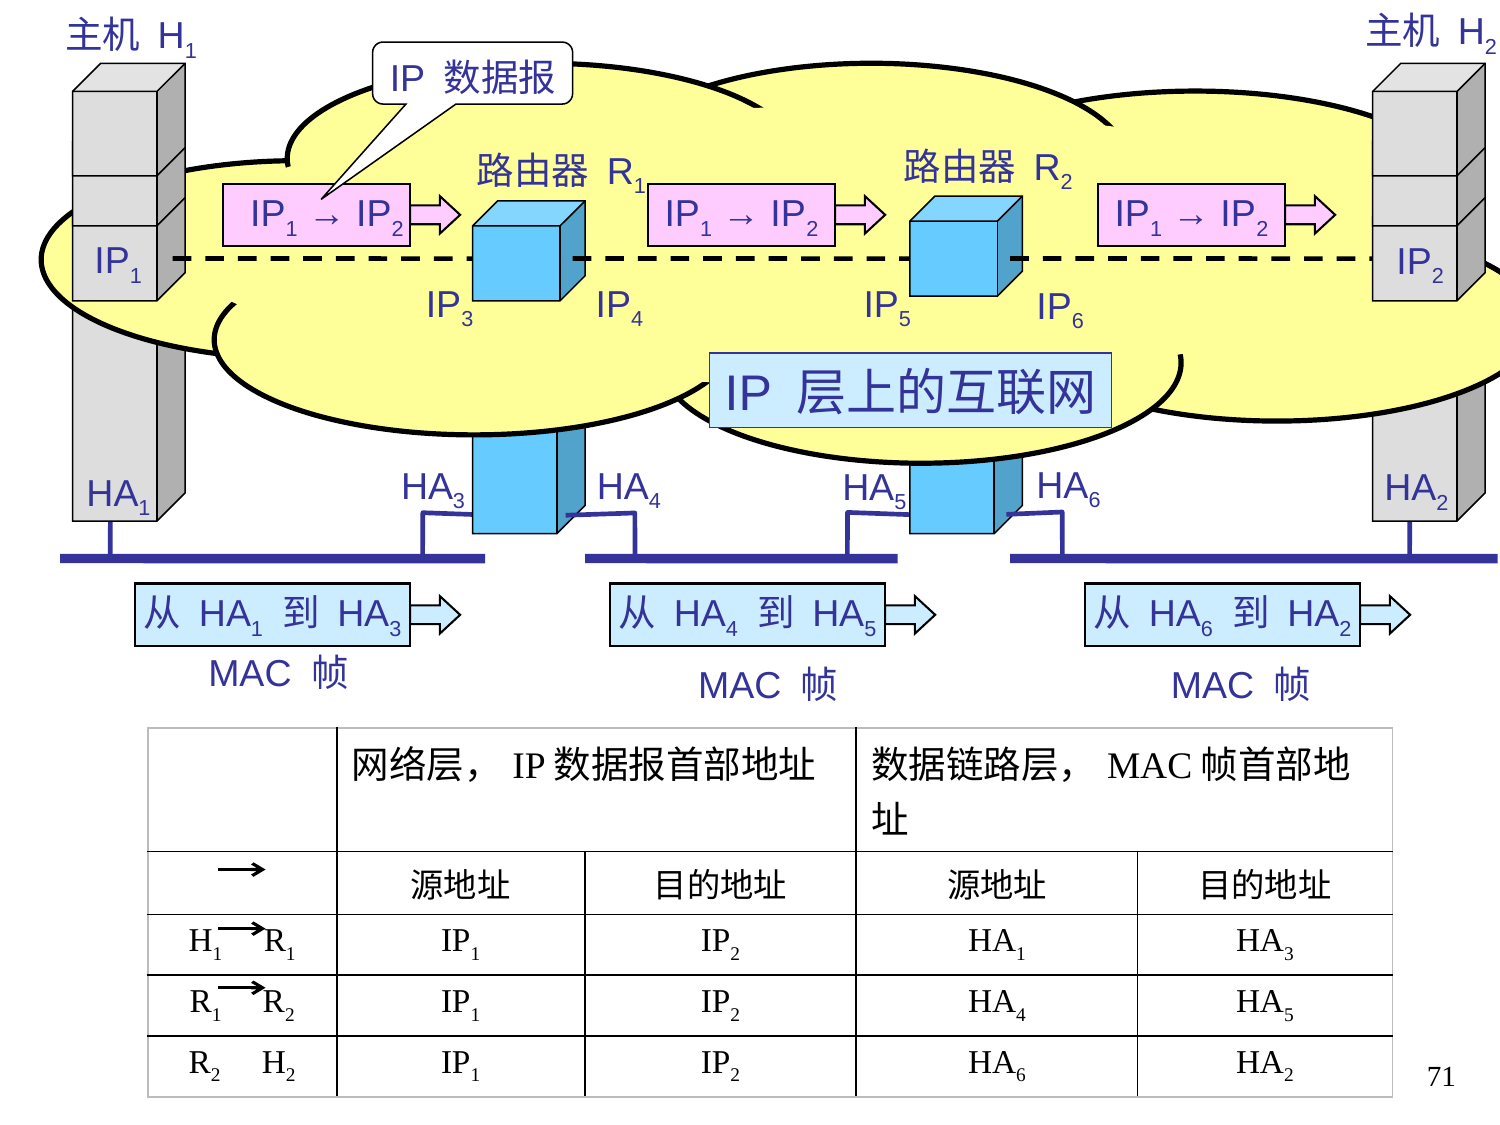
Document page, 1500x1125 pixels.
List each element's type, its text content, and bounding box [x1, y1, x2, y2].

table_cell 目的地址 [1138, 852, 1392, 914]
table_cell HA4 [857, 976, 1137, 1035]
table_cell 源地址 [857, 852, 1137, 914]
table_cell R1 R2 [149, 976, 336, 1035]
table_header 数据链路层，MAC帧首部地址 [857, 729, 1392, 851]
table_cell IP1 [338, 915, 584, 974]
table_cell HA5 [1138, 976, 1392, 1035]
table_header [149, 729, 336, 851]
table_cell IP1 [338, 1037, 584, 1096]
table_cell 源地址 [338, 852, 584, 914]
table_cell 目的地址 [586, 852, 855, 914]
table_cell [149, 852, 336, 914]
table_cell H1 R1 [149, 915, 336, 974]
table_cell R2 H2 [149, 1037, 336, 1096]
table_cell IP2 [586, 976, 855, 1035]
table_cell HA3 [1138, 915, 1392, 974]
table_header 网络层，IP数据报首部地址 [338, 729, 855, 851]
table_cell IP1 [338, 976, 584, 1035]
table_cell IP2 [586, 1037, 855, 1096]
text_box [40, 0, 1500, 714]
table_cell IP2 [586, 915, 855, 974]
slide_number 71 [596, 1049, 1472, 1125]
table_cell HA6 [857, 1037, 1137, 1049]
table_cell HA2 [1138, 1037, 1392, 1049]
table_cell HA1 [857, 915, 1137, 974]
